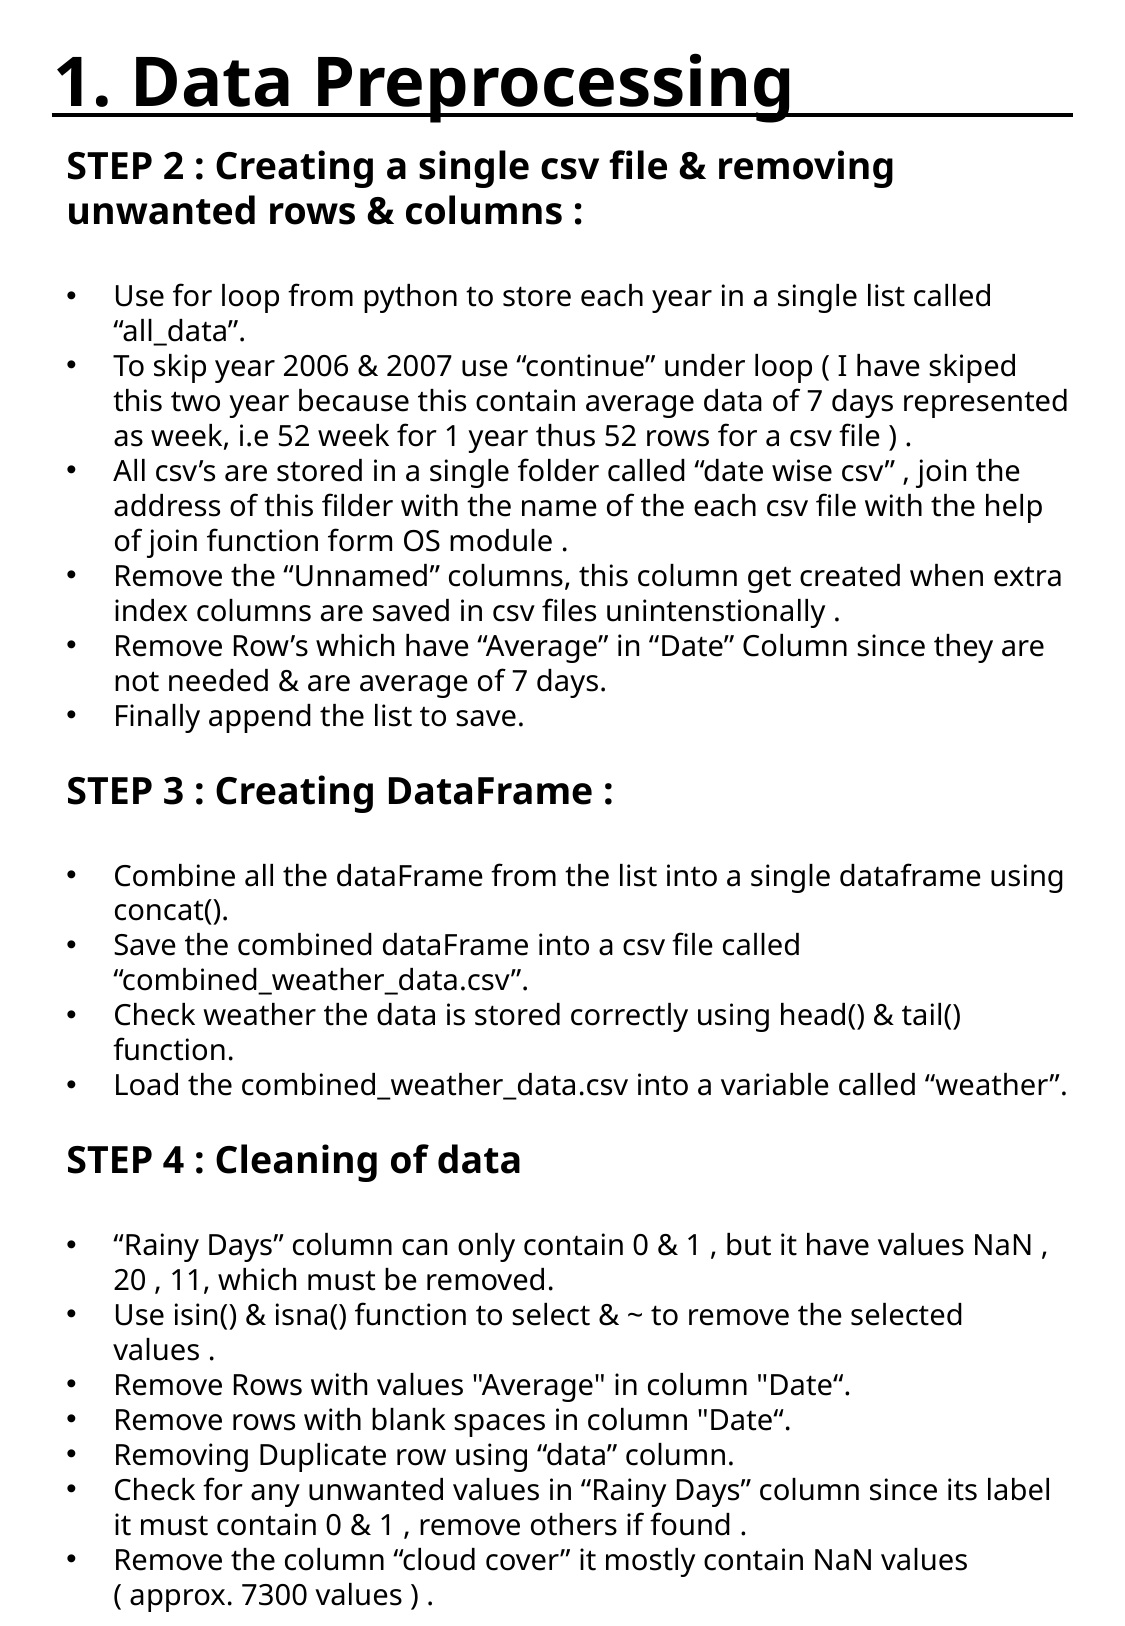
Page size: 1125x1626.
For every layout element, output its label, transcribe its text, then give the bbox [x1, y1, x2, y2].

title 1. Data Preprocessing [38, 34, 1087, 135]
text_box STEP 2 : Creating a single csv file & removing unwanted rows & columns : Use for loop from python to store each year in a single list called “all_data”. To skip year 2006 & 2007 use “continue” under loop ( I have skiped this two year because this contain average data of 7 days represented as week, i.e 52 week for 1 year thus 52 rows for a csv file ) . All csv’s are stored in a single folder called “date wise csv” , join the address of this filder with the name of the each csv file with the help of join function form OS module . Remove the “Unnamed” columns, this column get created when extra index columns are saved in csv files unintenstionally . Remove Row’s which have “Average” in “Date” Column since they are not needed & are average of 7 days. Finally append the list to save. STEP 3 : Creating DataFrame : Combine all the dataFrame from the list into a single dataframe using concat(). Save the combined dataFrame into a csv file called “combined_weather_data.csv”. Check weather the data is stored correctly using head() & tail() function. Load the combined_weather_data.csv into a variable called “weather”. STEP 4 : Cleaning of data “Rainy Days” column can only contain 0 & 1 , but it have values NaN , 20 , 11, which must be removed. Use isin() & isna() function to select & ~ to remove the selected values . Remove Rows with values "Average" in column "Date“. Remove rows with blank spaces in column "Date“. Removing Duplicate row using “data” column. Check for any unwanted values in “Rainy Days” column since its label it must contain 0 & 1 , remove others if found . Remove the column “cloud cover” it mostly contain NaN values ( approx. 7300 values ) . [51, 134, 1087, 1619]
